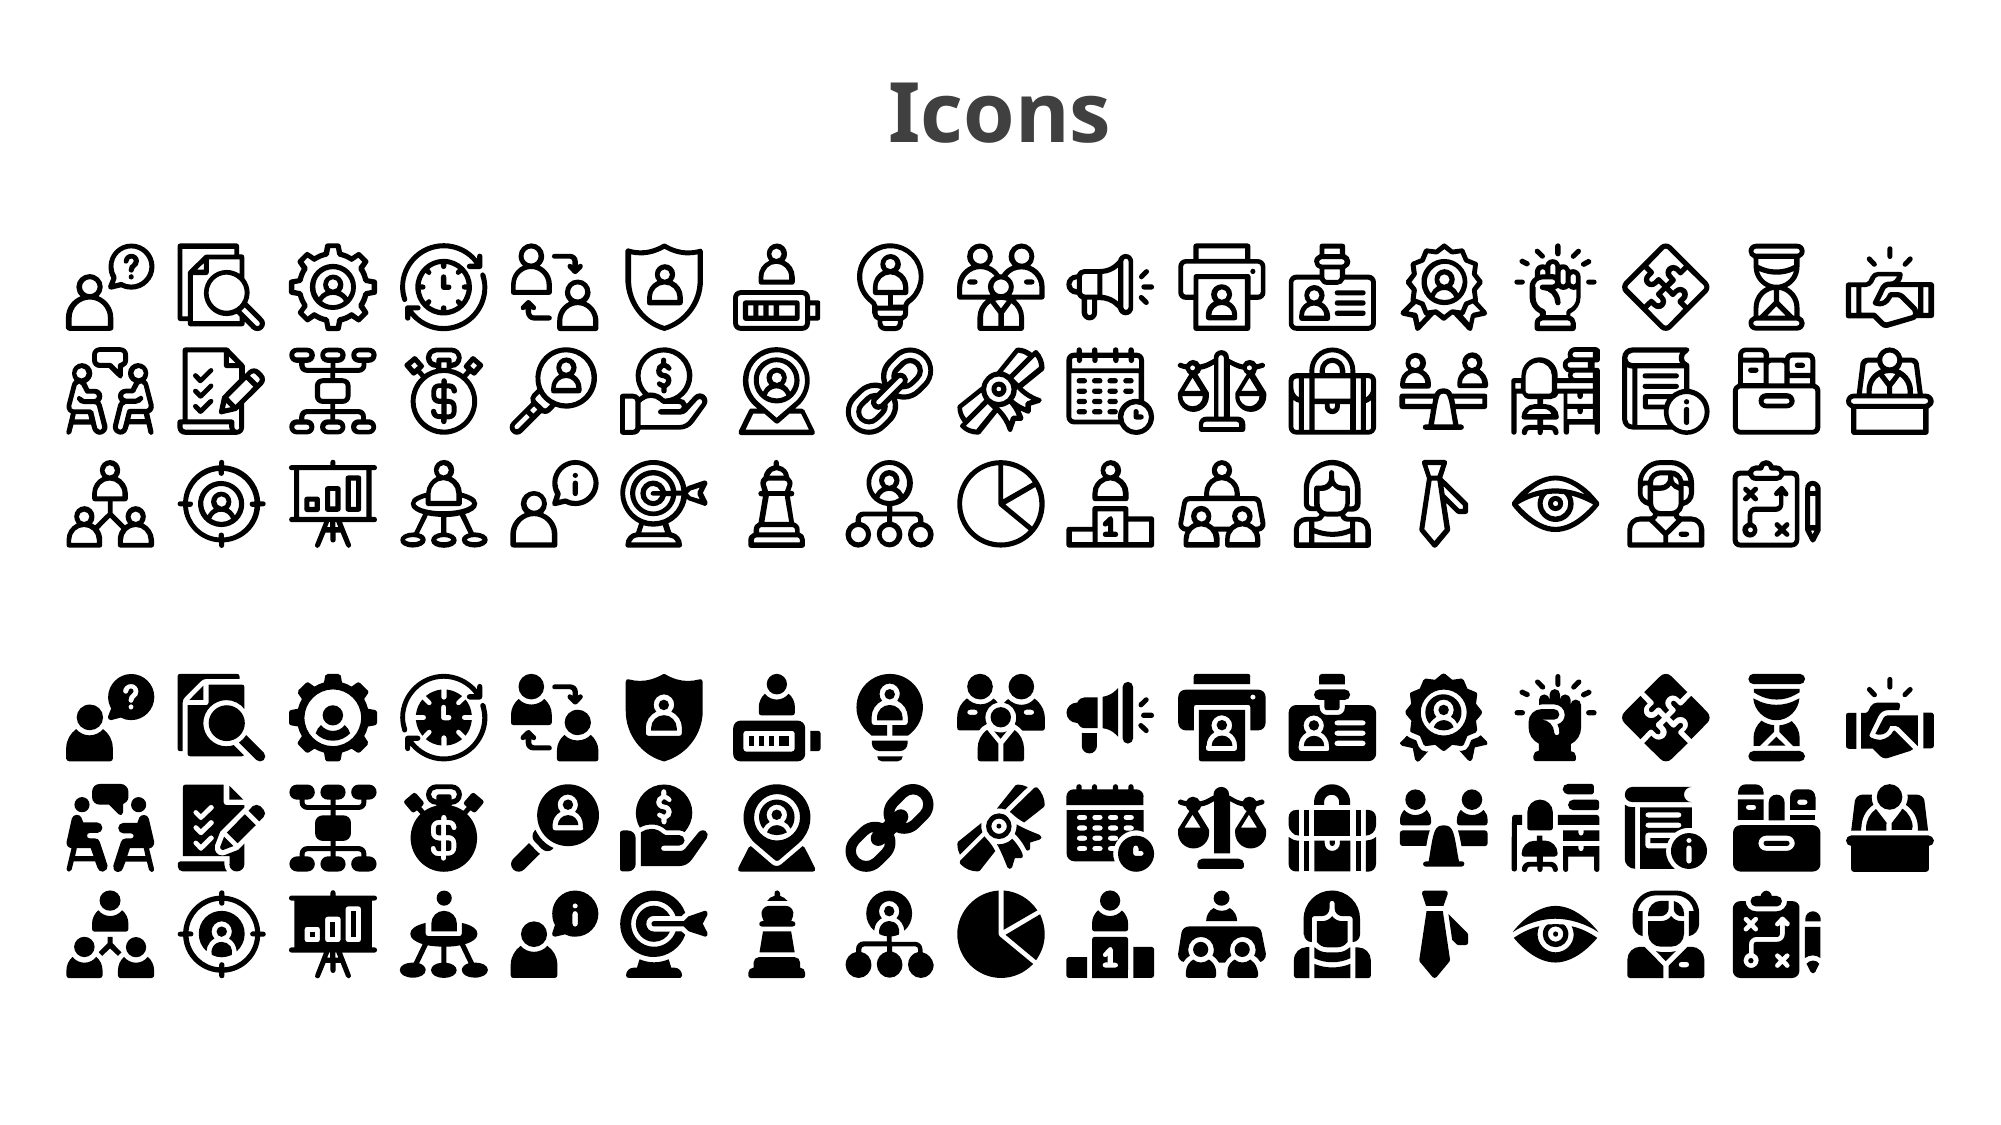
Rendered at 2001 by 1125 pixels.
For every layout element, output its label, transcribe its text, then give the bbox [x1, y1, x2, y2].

text_box Icons [0, 51, 2000, 167]
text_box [65, 243, 1934, 979]
